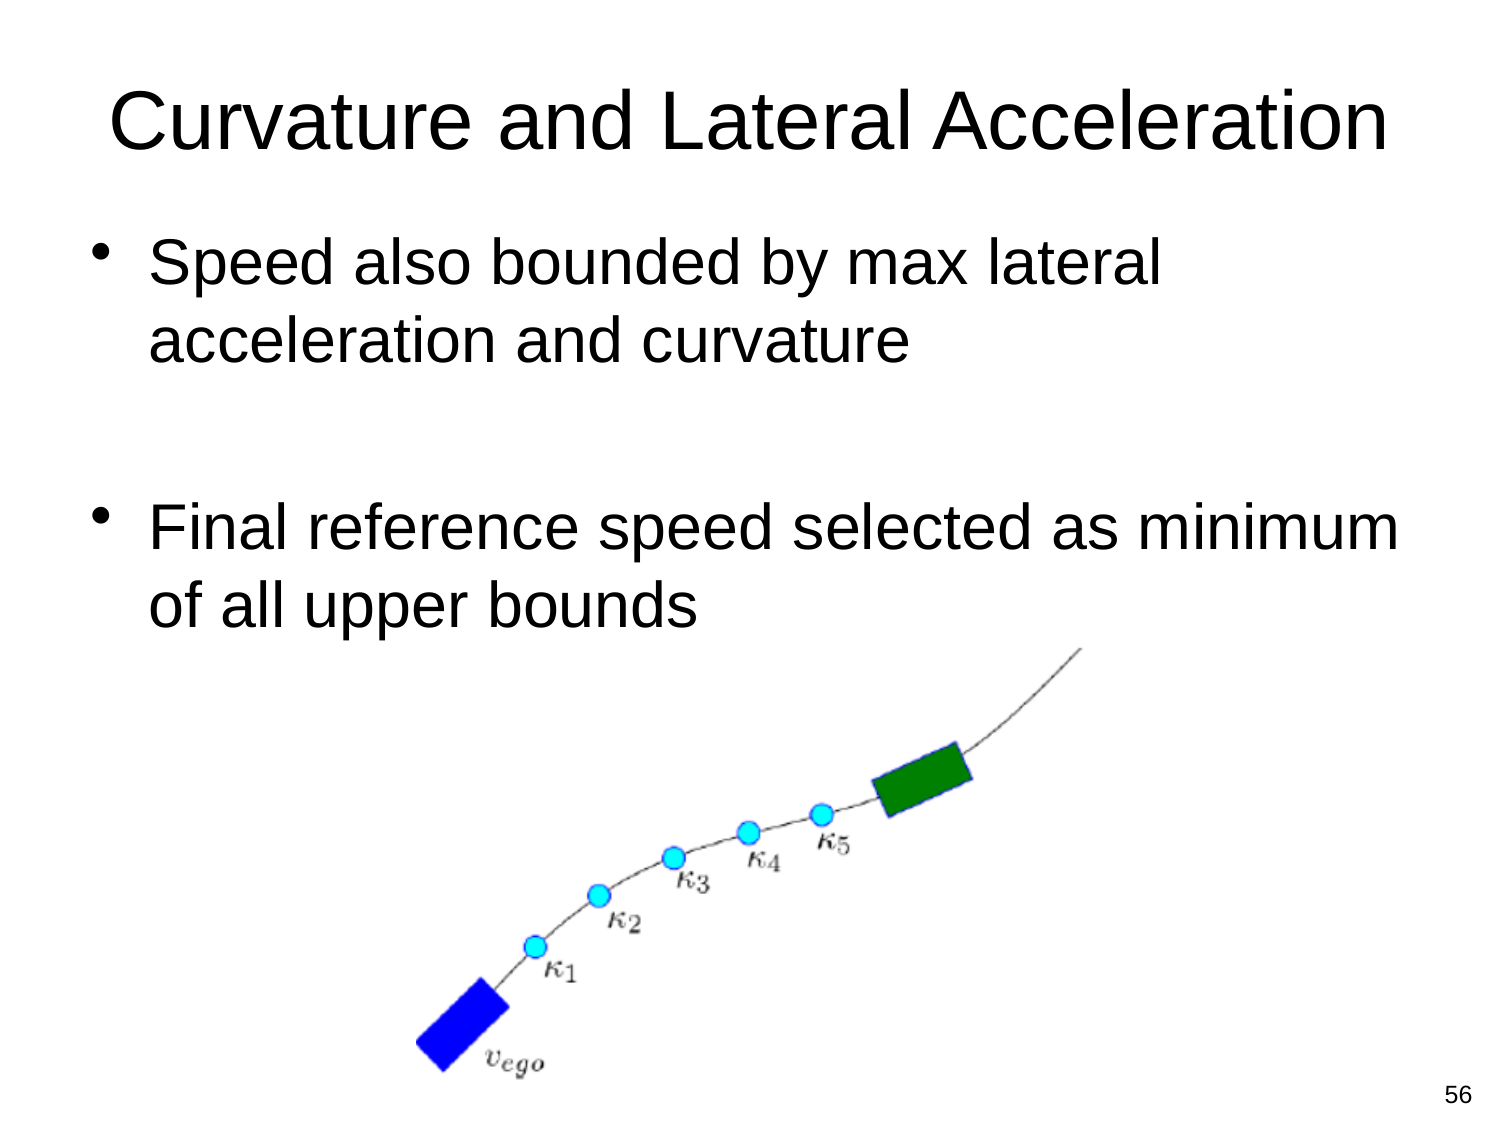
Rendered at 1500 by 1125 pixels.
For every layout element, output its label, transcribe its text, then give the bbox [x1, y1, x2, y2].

title Curvature and Lateral Acceleration [74, 44, 1426, 188]
picture [416, 642, 1084, 1104]
slide_number 56 [1137, 1070, 1488, 1112]
